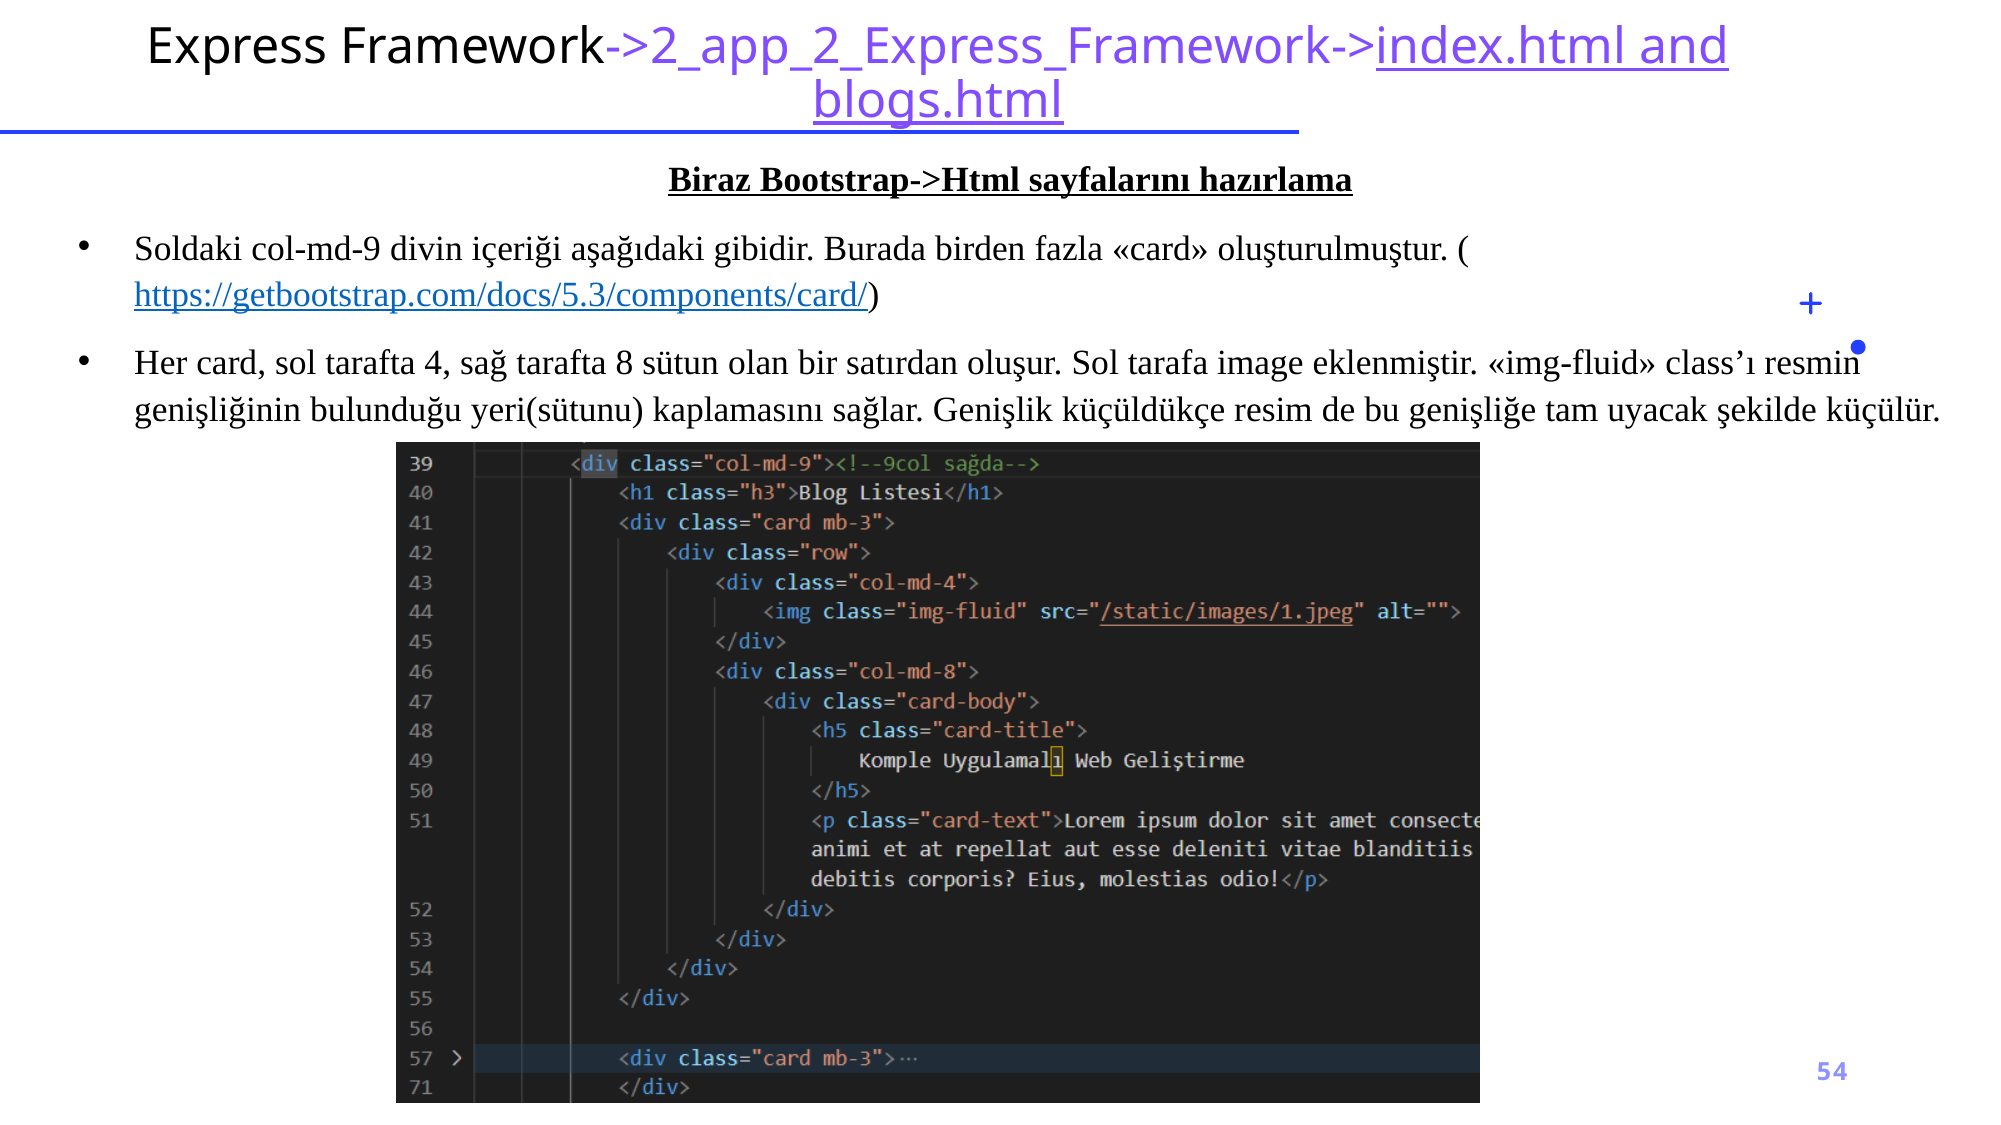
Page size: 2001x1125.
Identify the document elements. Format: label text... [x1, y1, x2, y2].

slide_number 54 [1480, 1042, 1863, 1103]
title Express Framework->2_app_2_Express_Framework->index.html and blogs.html [0, 42, 1877, 137]
picture [396, 442, 1480, 1103]
list Biraz Bootstrap->Html sayfalarını hazırlama Soldaki col-md-9 divin içeriği aşağıdaki gibidir. Burada birden fazla «card» oluşturulmuştur. (https://getbootstrap.com/docs/5.3/components/card/) Her card, sol tarafta 4, sağ tarafta 8 sütun olan bir satırdan oluşur. Sol tarafa image eklenmiştir. «img-fluid» class’ı resmin genişliğinin bulunduğu yeri(sütunu) kaplamasını sağlar. Genişlik küçüldükçe resim de bu genişliğe tam uyacak şekilde küçülür. [62, 153, 1959, 1016]
